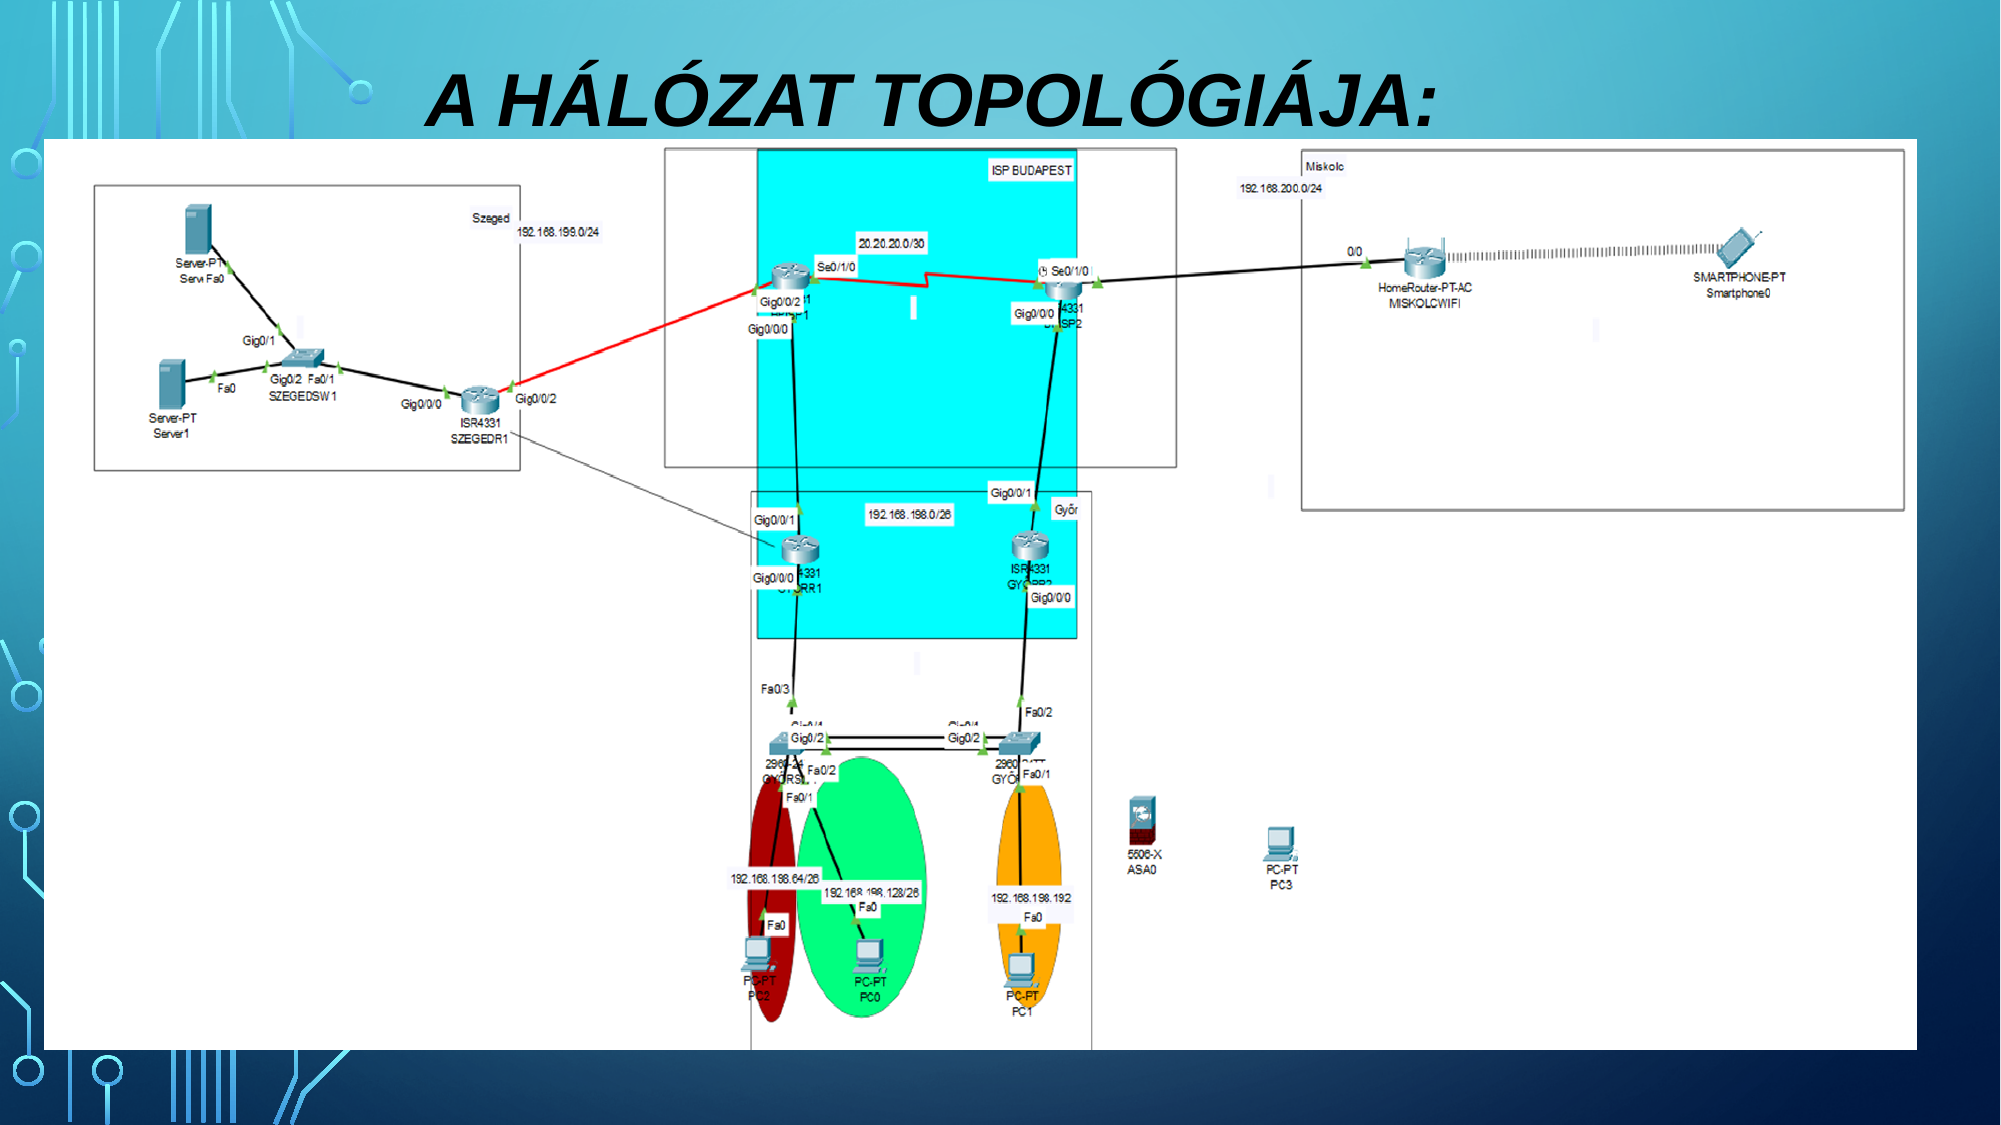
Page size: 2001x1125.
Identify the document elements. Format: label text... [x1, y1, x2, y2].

picture [43, 139, 1917, 1050]
subtitle A hálózat topológiája: [410, 25, 1853, 139]
